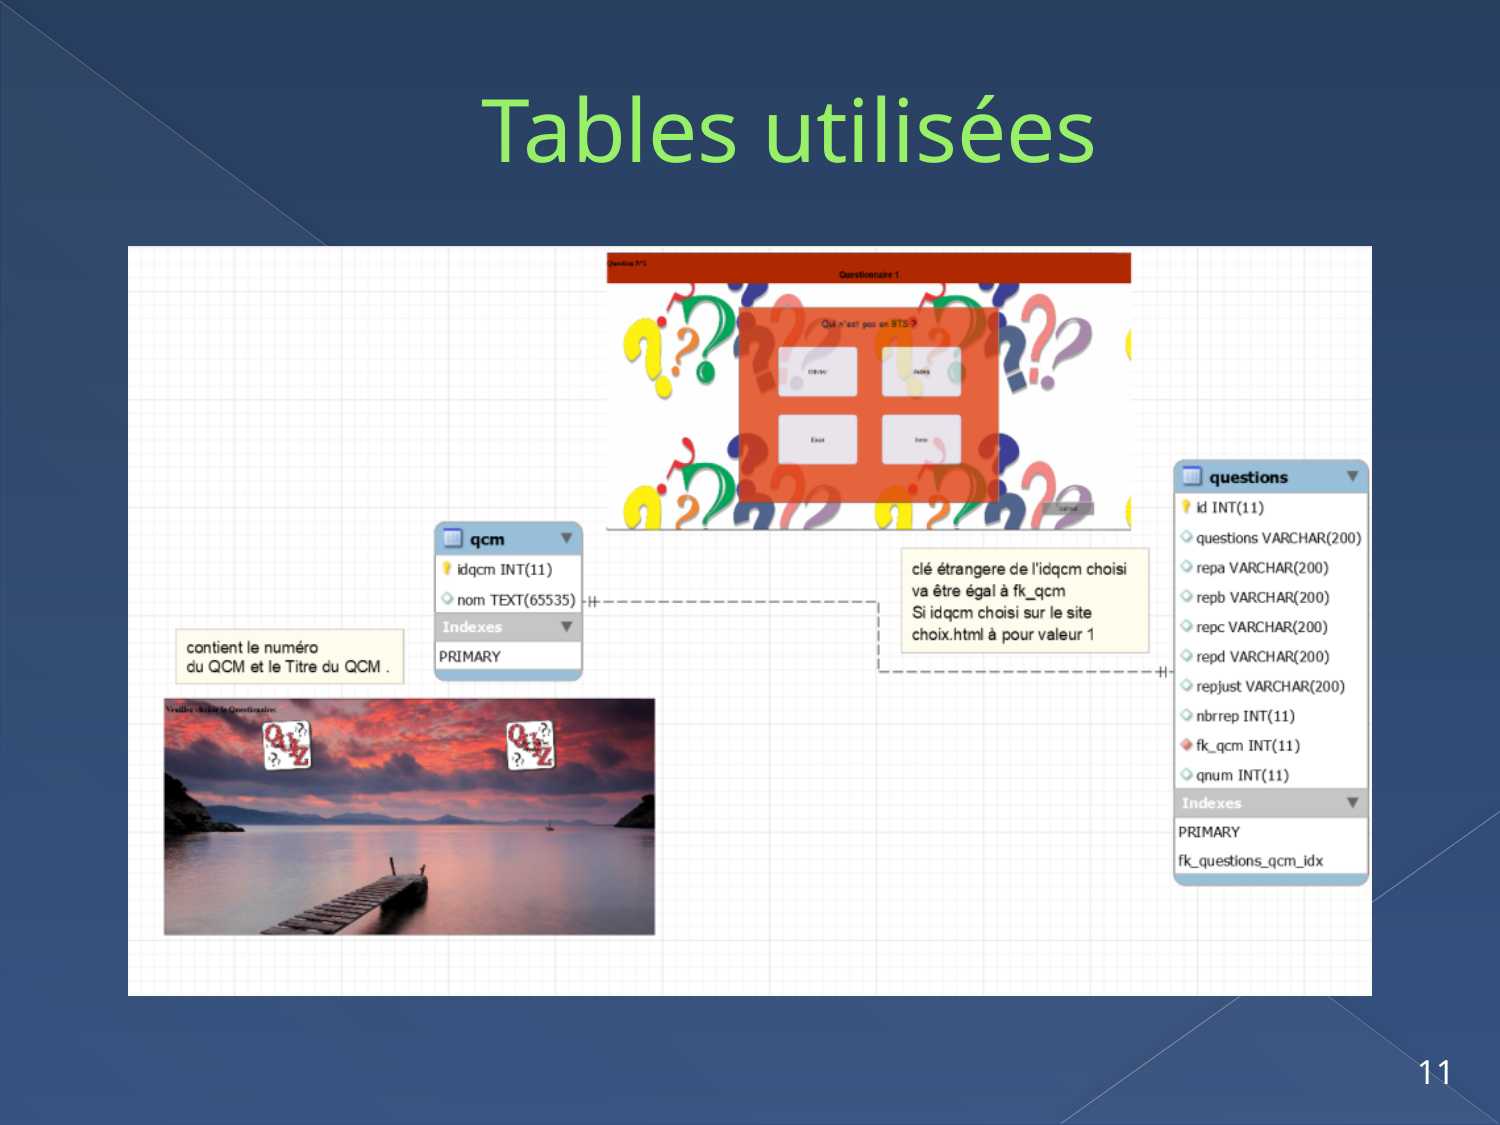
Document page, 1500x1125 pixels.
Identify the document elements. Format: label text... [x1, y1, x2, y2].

picture [128, 245, 1372, 997]
title Tables utilisées [75, 43, 1425, 211]
slide_number 11 [1394, 1054, 1477, 1105]
